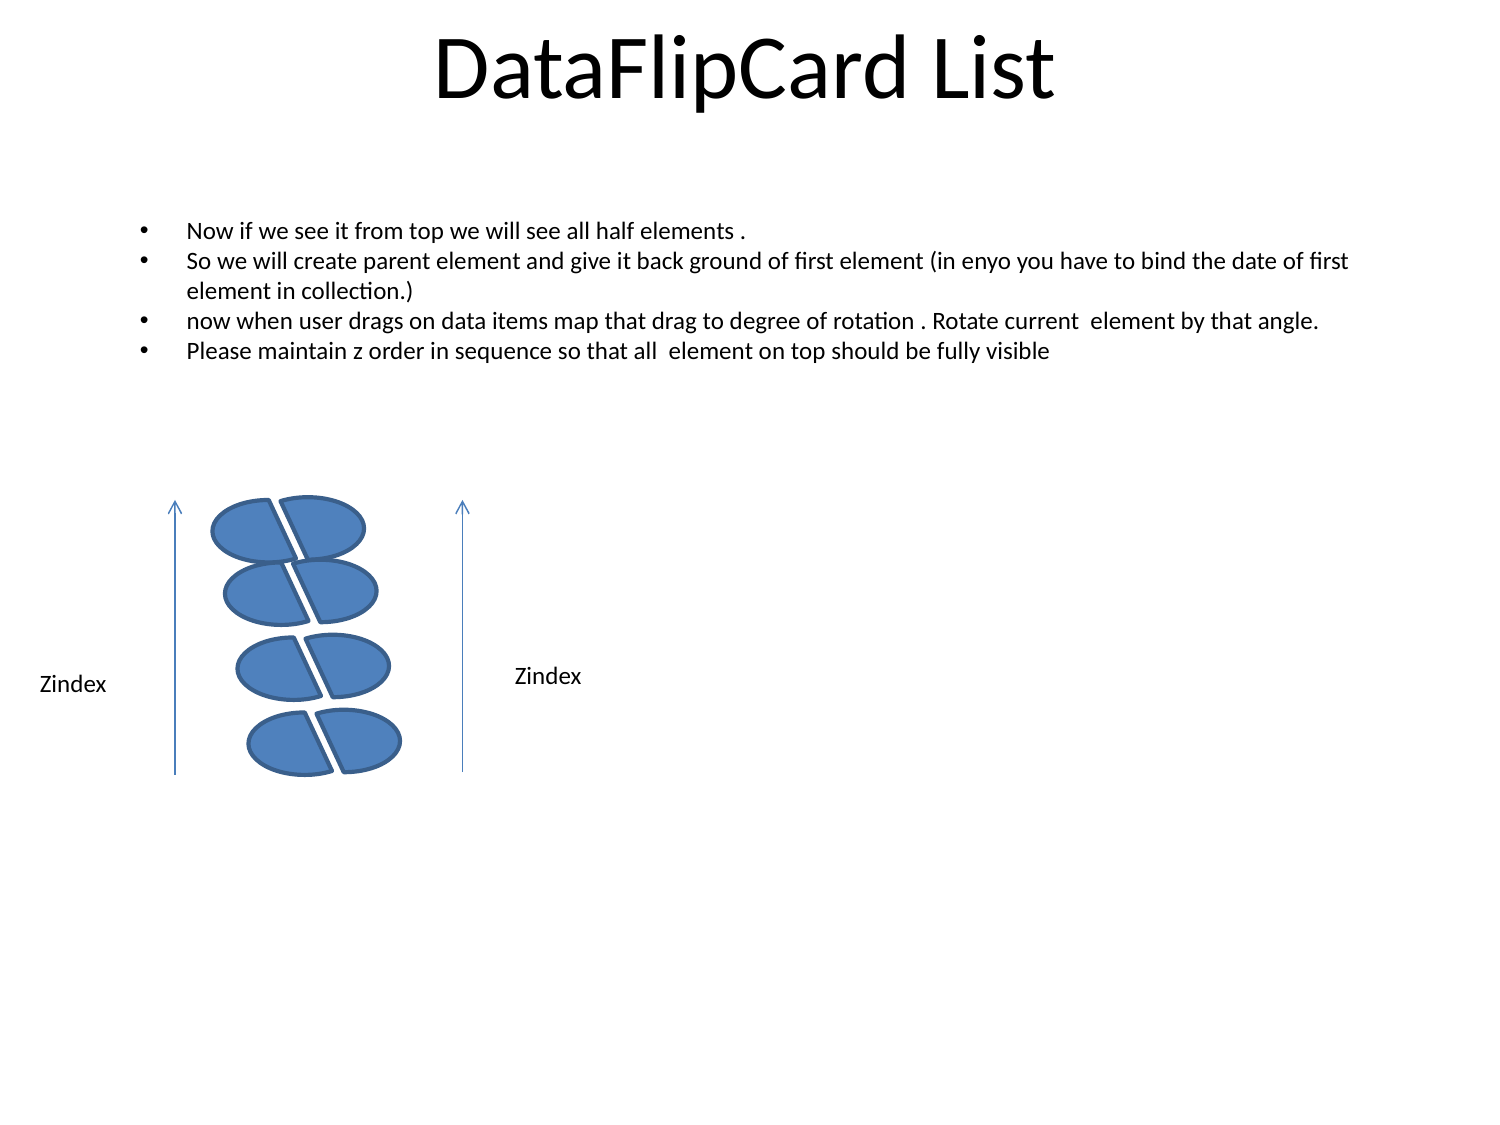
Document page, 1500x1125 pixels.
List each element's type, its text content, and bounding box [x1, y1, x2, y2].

text_box [314, 707, 403, 775]
text_box [291, 557, 379, 625]
text_box [222, 560, 311, 628]
text_box Zindex [24, 659, 125, 705]
text_box [235, 635, 323, 703]
text_box DataFlipCard List [51, 0, 1440, 125]
text_box Now if we see it from top we will see all half elements . So we will create parent element and give it back ground of first element (in enyo you have to bind the date of first element in collection.) now when user drags on data items map that drag to degree of rotation . Rotate current element by that angle. Please maintain z order in sequence so that all element on top should be fully visible [49, 162, 1388, 402]
text_box Zindex [500, 651, 600, 697]
text_box [246, 710, 334, 778]
text_box [303, 632, 392, 700]
text_box [278, 495, 367, 558]
text_box [210, 497, 298, 564]
